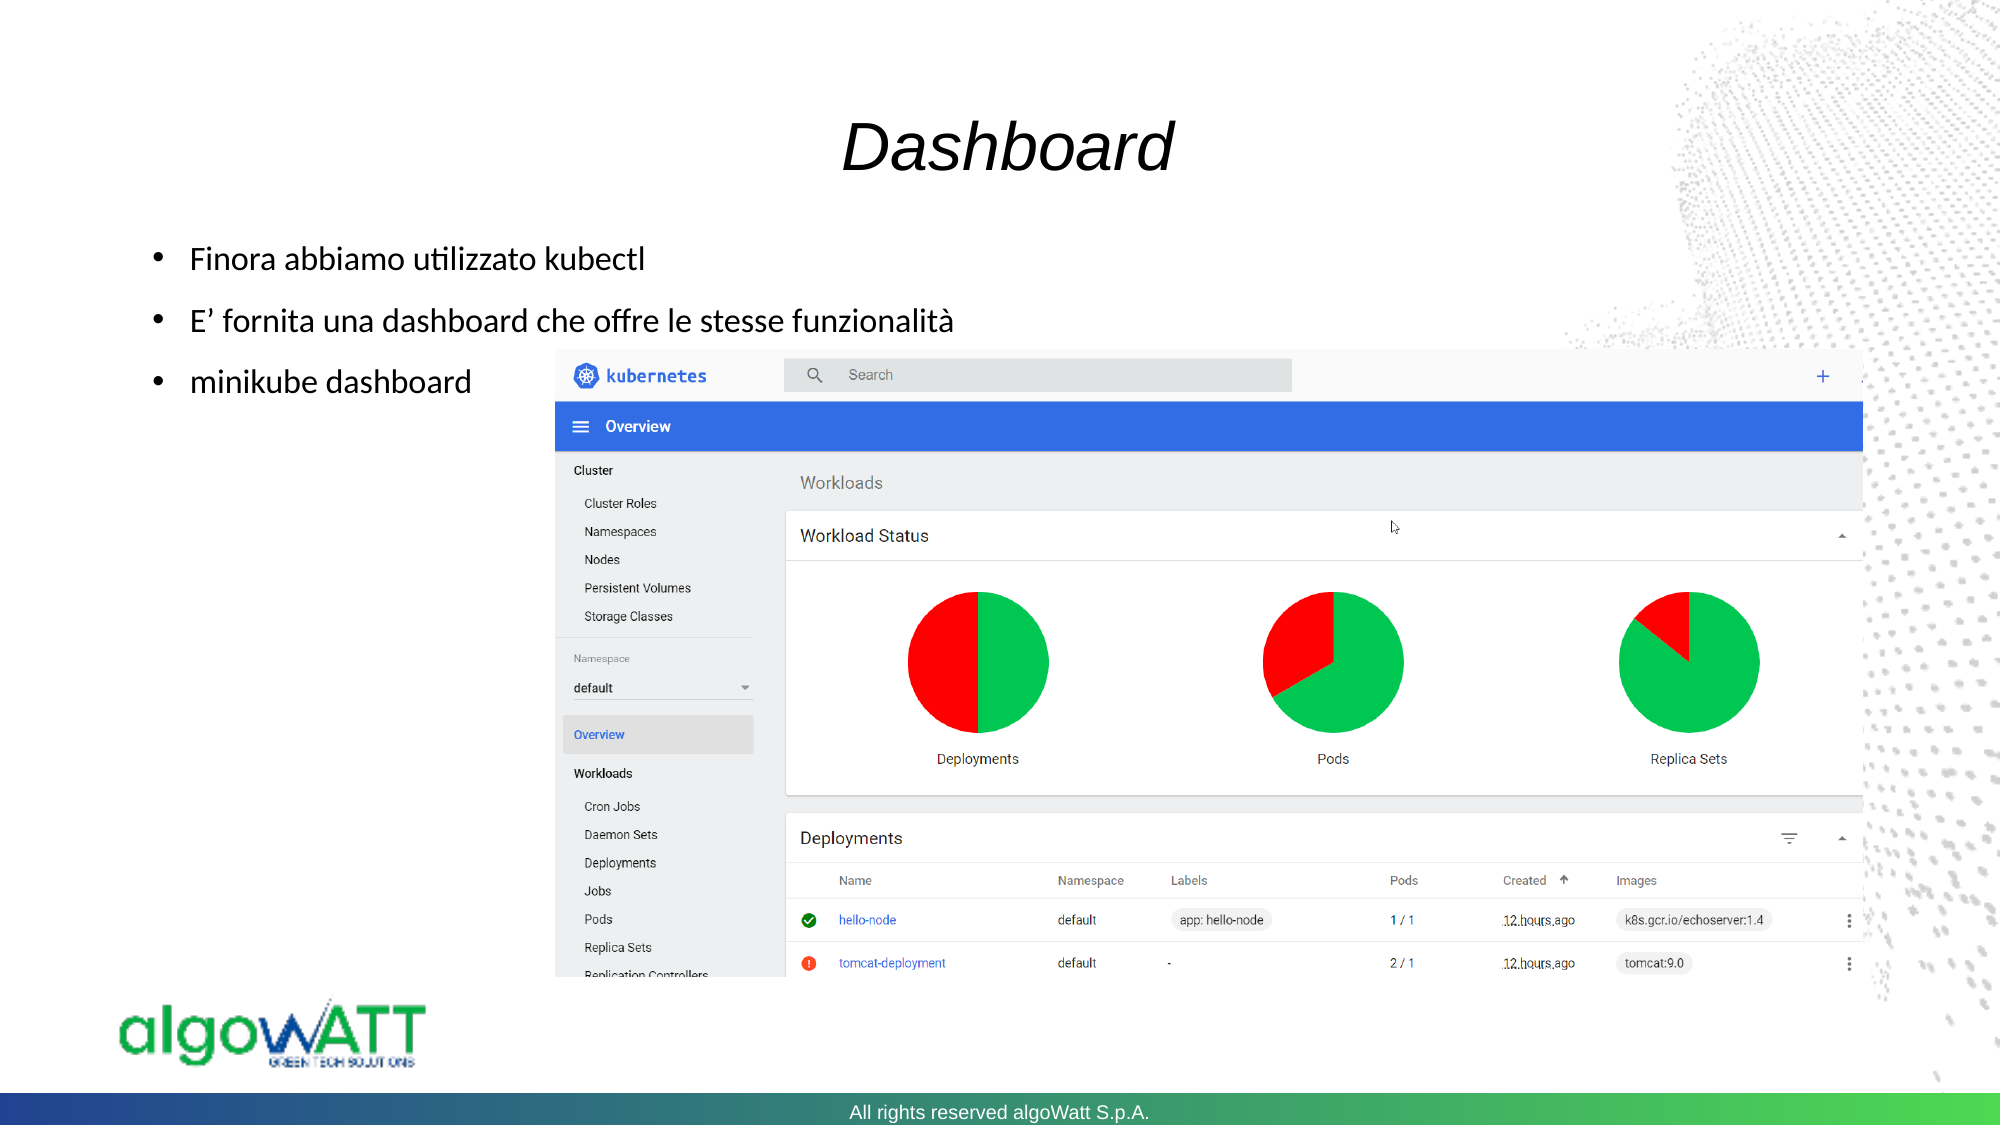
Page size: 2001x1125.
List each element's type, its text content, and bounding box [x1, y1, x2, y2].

picture [555, 0, 2000, 1094]
text_box Dashboard [137, 92, 1863, 215]
picture [112, 978, 443, 1087]
list Finora abbiamo utilizzato kubectl E’ fornita una dashboard che offre le stesse funzionalità minikube dashboard [137, 228, 1639, 572]
footer All rights reserved algoWatt S.p.A. [662, 1082, 1338, 1125]
